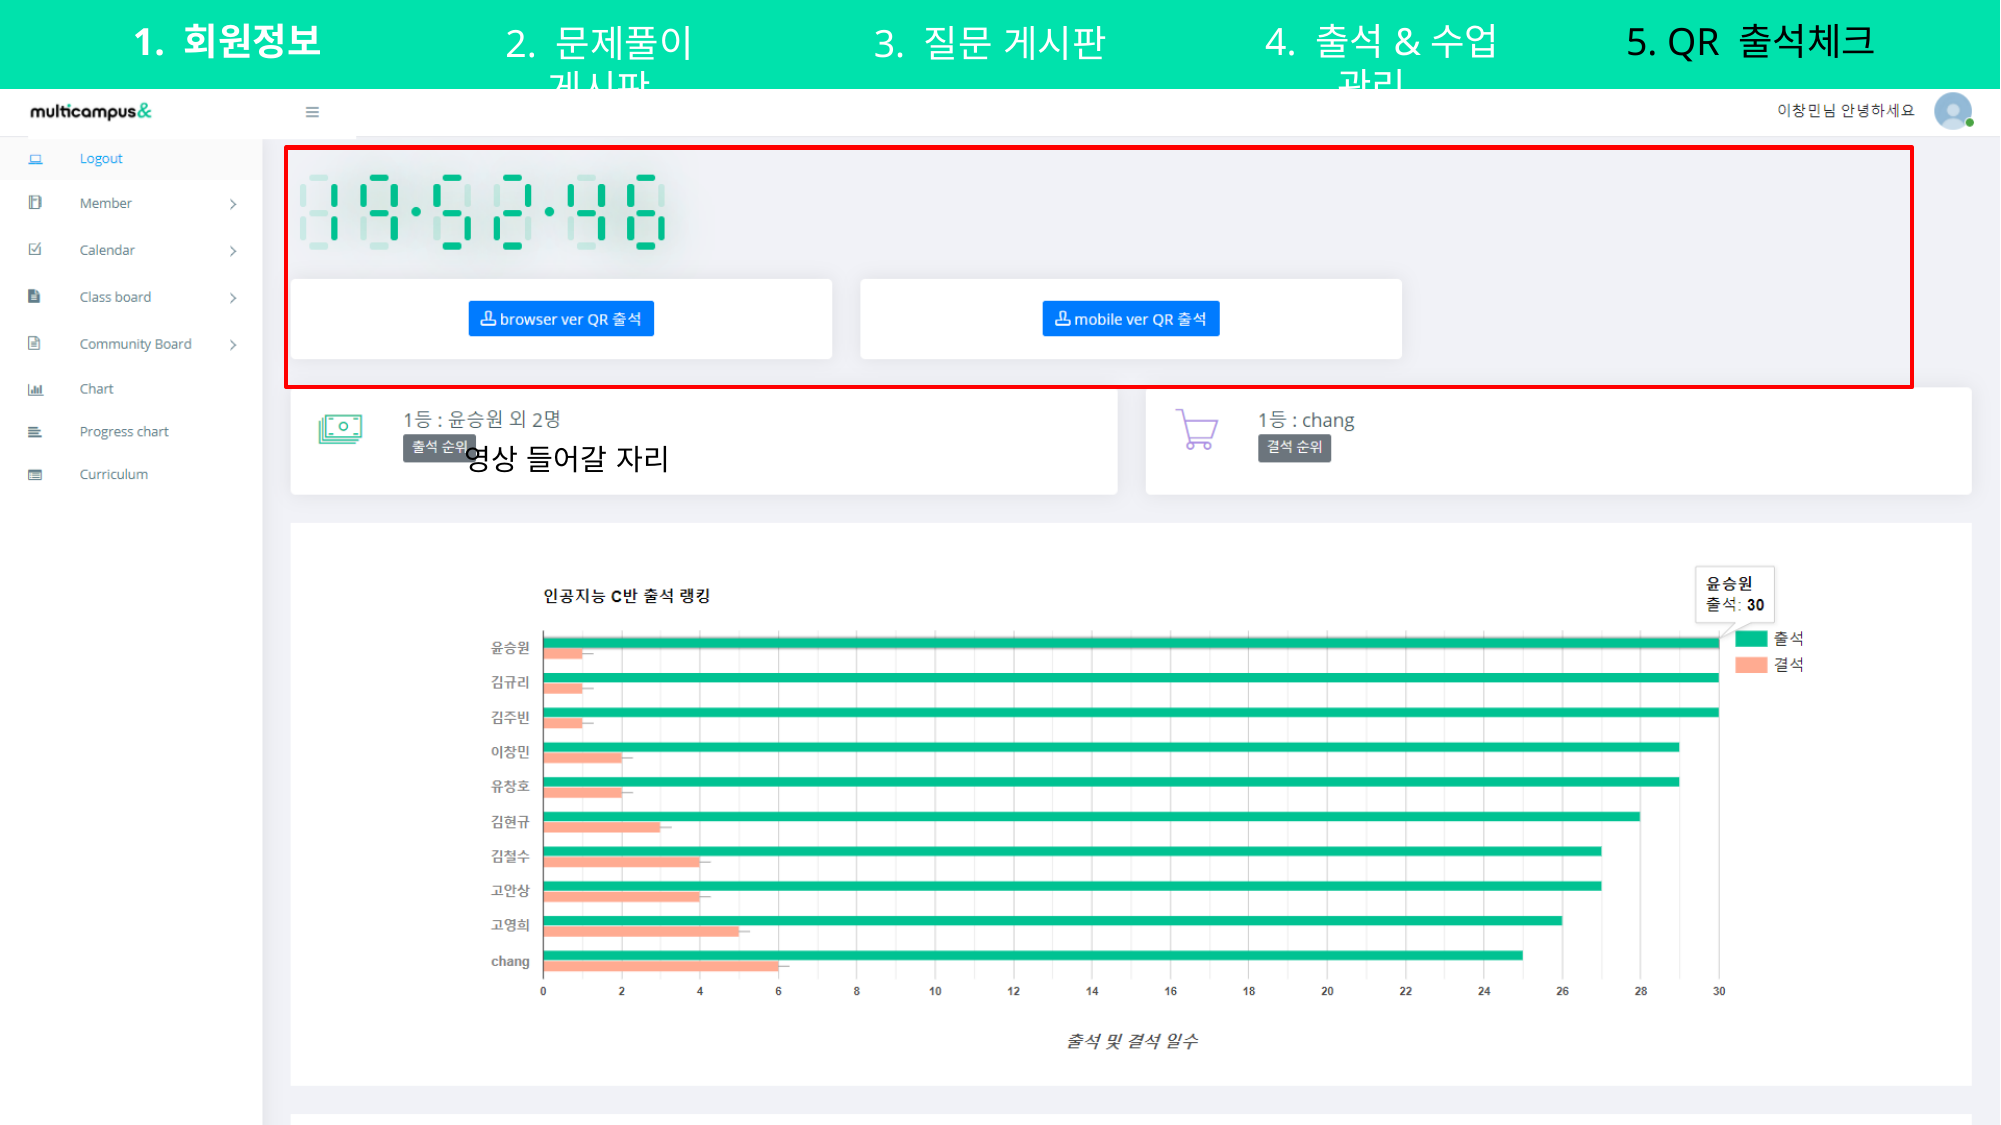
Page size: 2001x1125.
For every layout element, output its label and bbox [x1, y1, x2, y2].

text_box [1549, 10, 1912, 74]
text_box [0, 10, 1547, 117]
text_box [0, 0, 2000, 84]
picture [0, 84, 2000, 1125]
